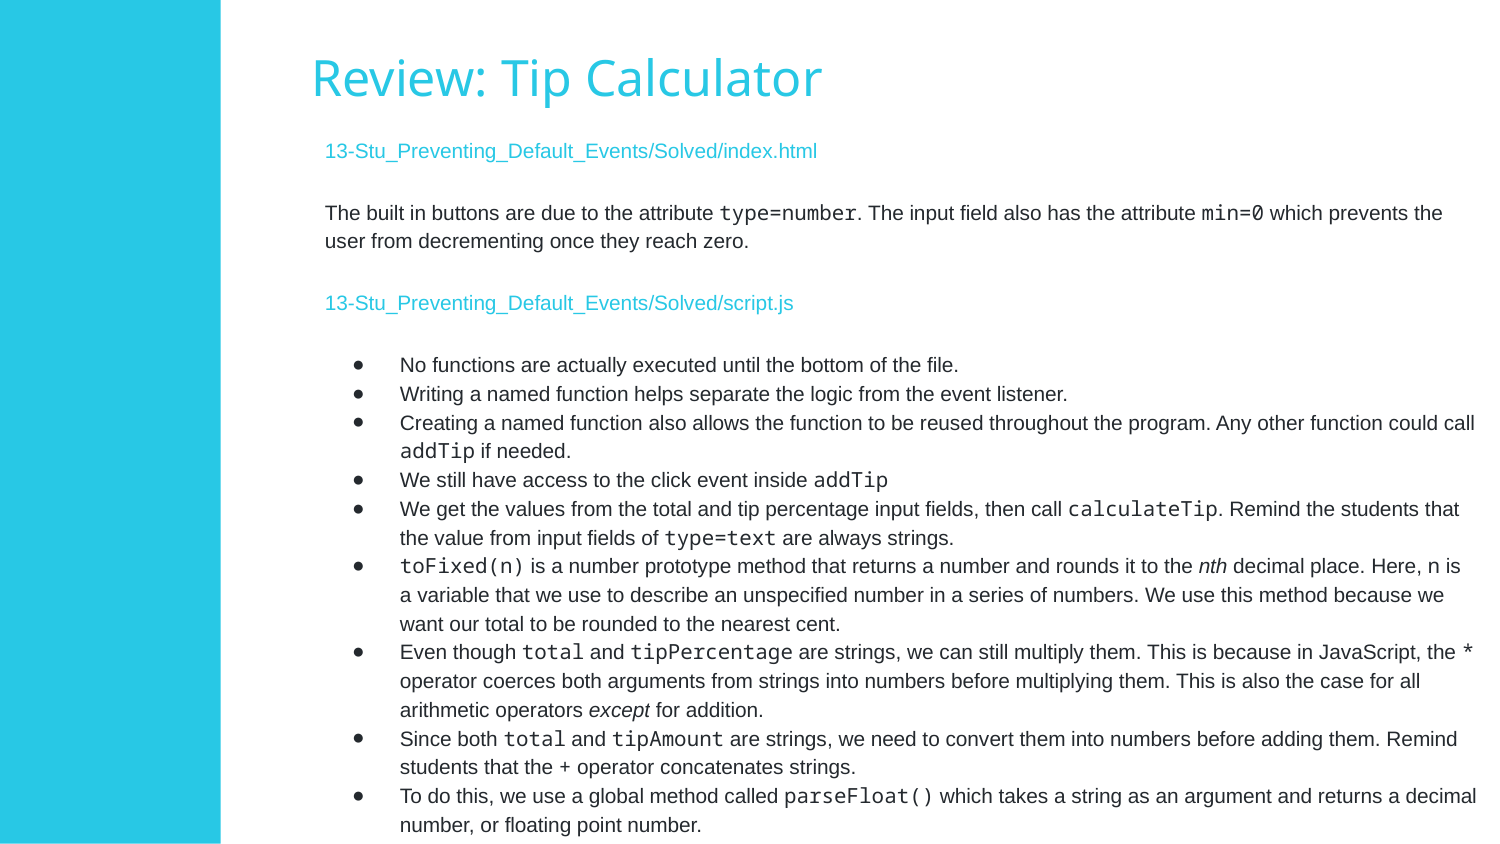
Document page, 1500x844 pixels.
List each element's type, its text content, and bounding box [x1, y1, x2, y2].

list 13-Stu_Preventing_Default_Events/Solved/index.html The built in buttons are due to the attribute type=number. The input field also has the attribute min=0 which prevents the user from decrementing once they reach zero. 13-Stu_Preventing_Default_Events/Solved/script.js No functions are actually executed until the bottom of the file. Writing a named function helps separate the logic from the event listener. Creating a named function also allows the function to be reused throughout the program. Any other function could call addTip if needed. We still have access to the click event inside addTip We get the values from the total and tip percentage input fields, then call calculateTip. Remind the students that the value from input fields of type=text are always strings. toFixed(n) is a number prototype method that returns a number and rounds it to the nth decimal place. Here, n is a variable that we use to describe an unspecified number in a series of numbers. We use this method because we want our total to be rounded to the nearest cent. Even though total and tipPercentage are strings, we can still multiply them. This is because in JavaScript, the * operator coerces both arguments from strings into numbers before multiplying them. This is also the case for all arithmetic operators except for addition. Since both total and tipAmount are strings, we need to convert them into numbers before adding them. Remind students that the + operator concatenates strings. To do this, we use a global method called parseFloat() which takes a string as an argument and returns a decimal number, or floating point number. [309, 118, 1493, 626]
title Review: Tip Calculator [296, 11, 1500, 141]
